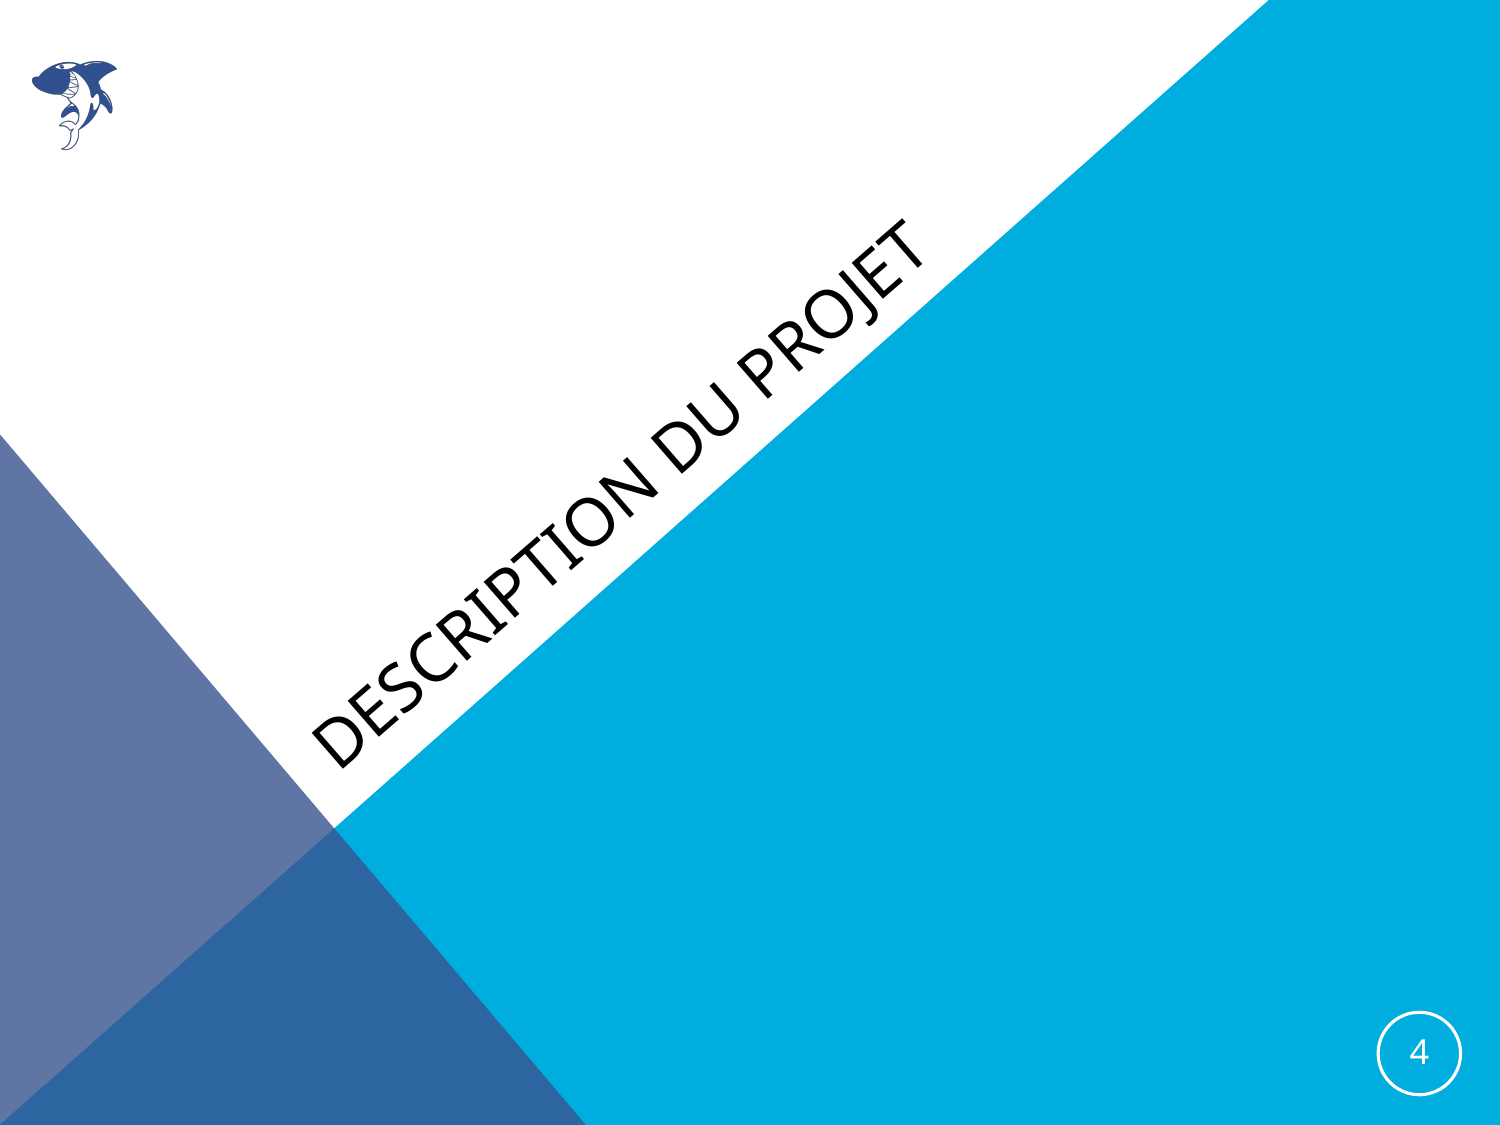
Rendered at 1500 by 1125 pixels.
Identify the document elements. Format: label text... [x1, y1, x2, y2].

slide_number 4 [1376, 1010, 1463, 1097]
title Description du projet [264, 102, 1036, 795]
picture [30, 61, 120, 151]
